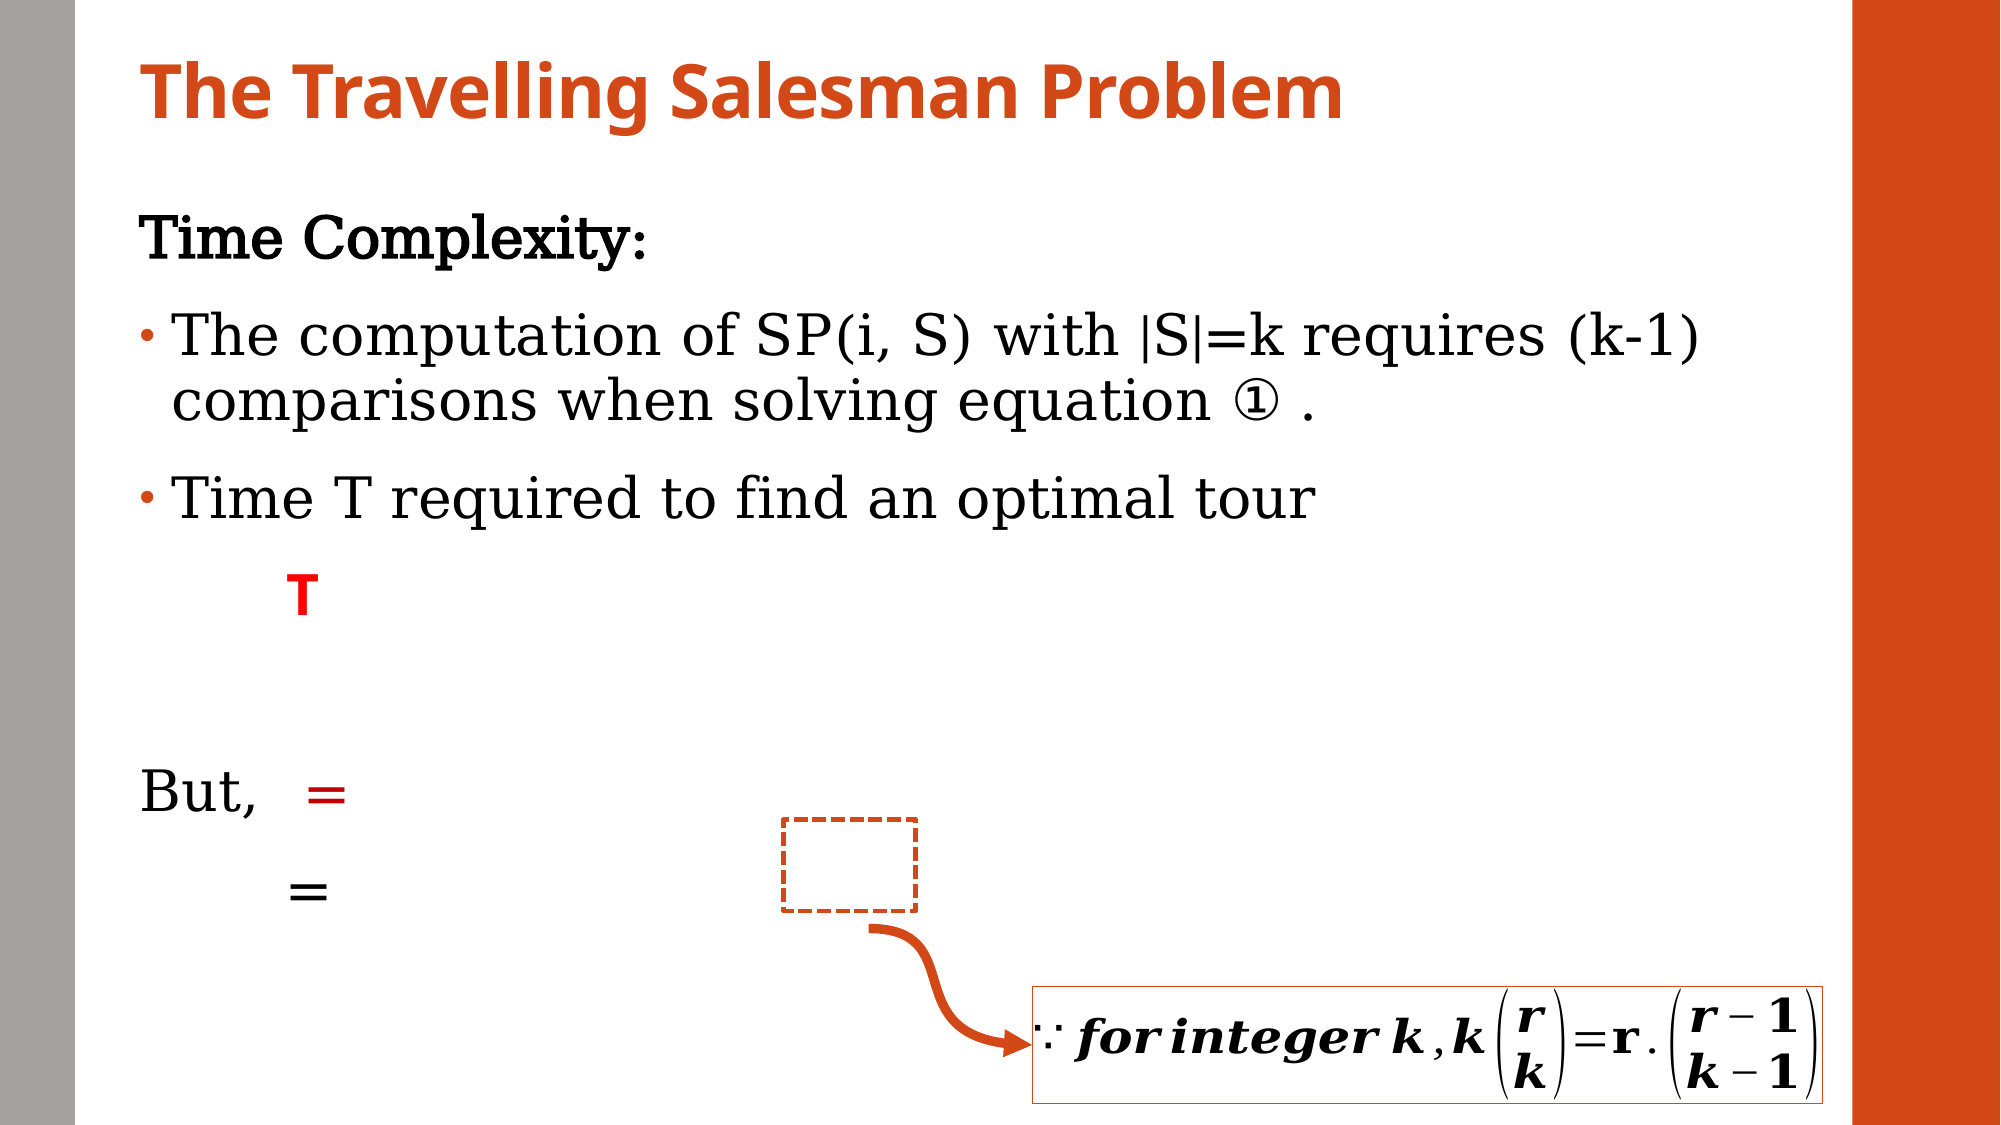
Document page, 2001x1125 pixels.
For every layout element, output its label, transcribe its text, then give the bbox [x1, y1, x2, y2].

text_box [783, 819, 1823, 1104]
title The Travelling Salesman Problem [124, 21, 1797, 143]
